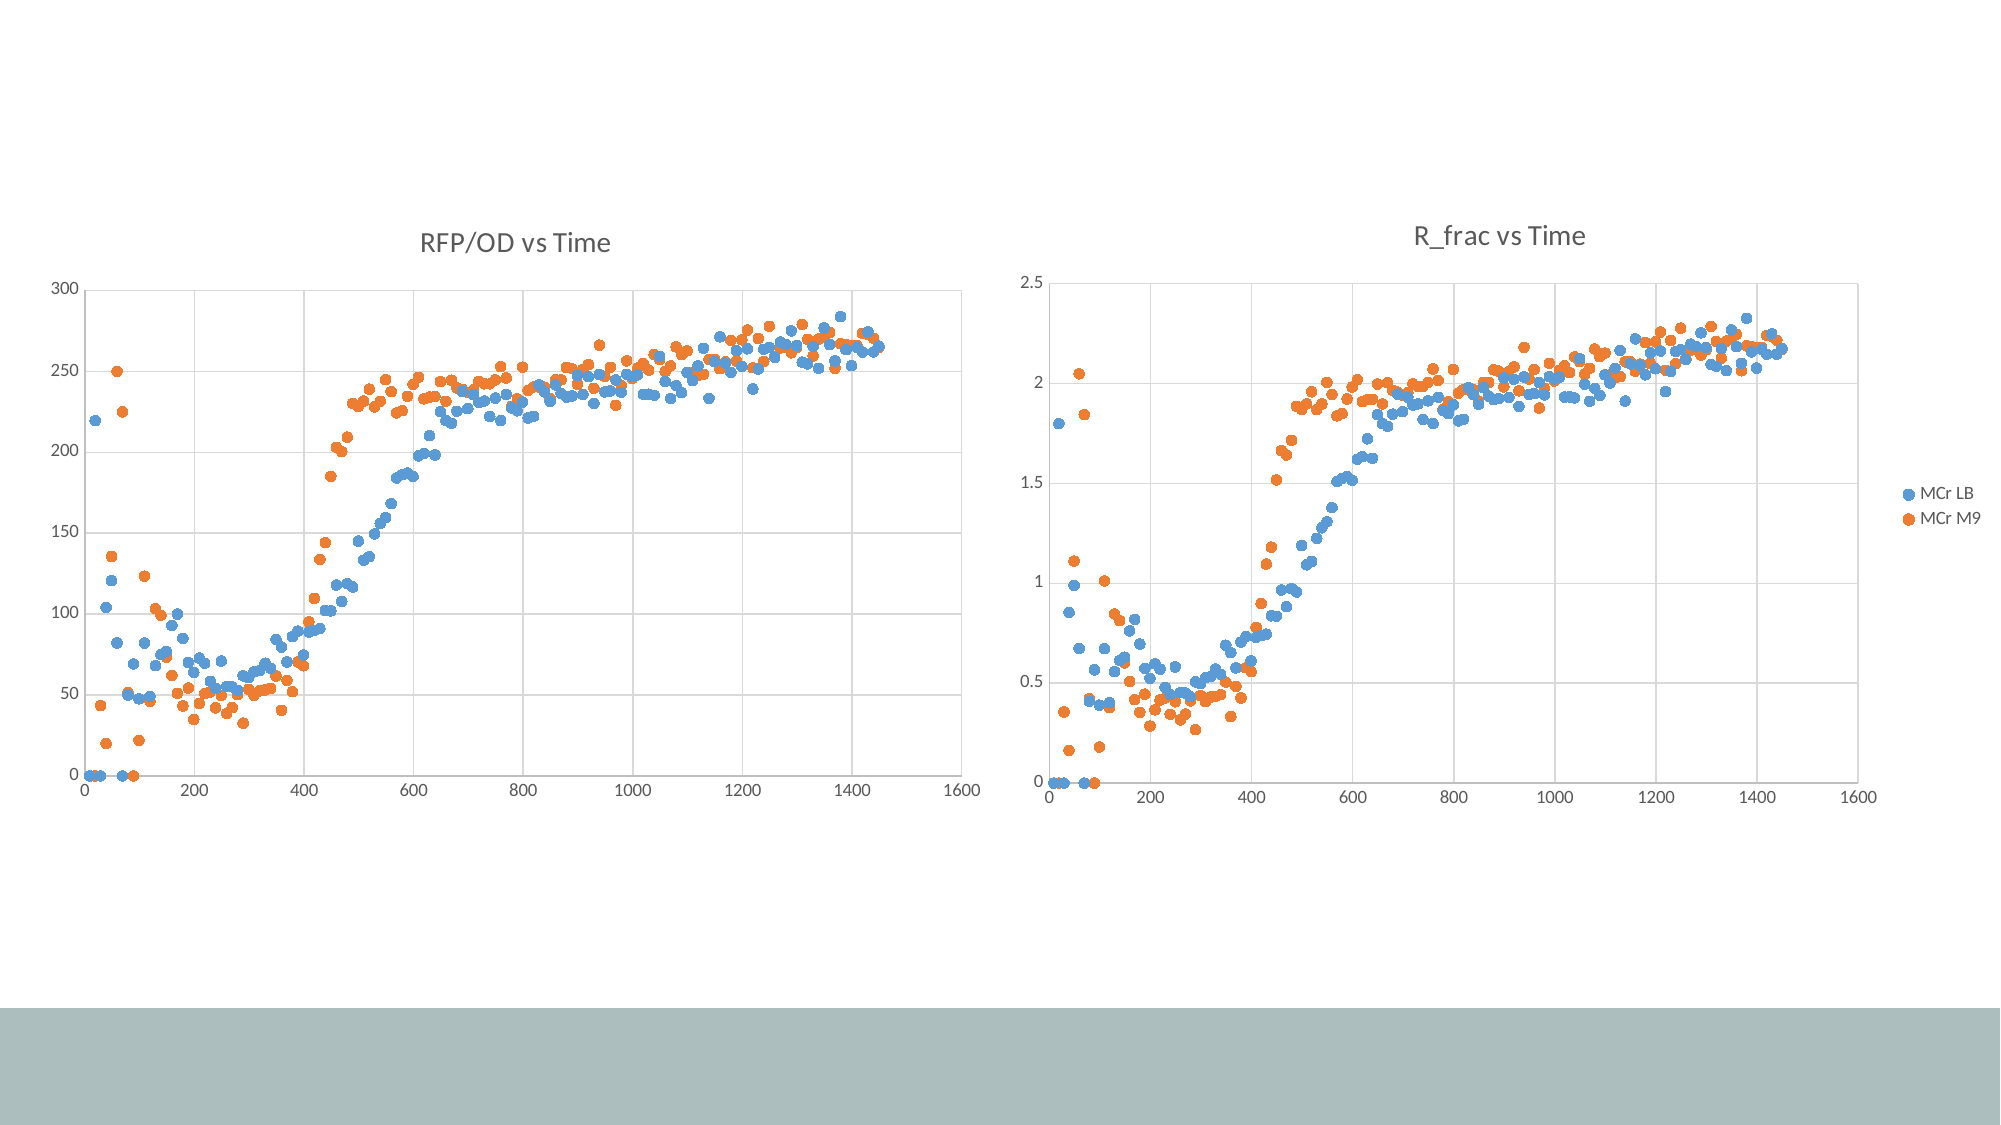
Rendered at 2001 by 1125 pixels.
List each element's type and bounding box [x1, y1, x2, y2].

chart [31, 193, 2000, 821]
